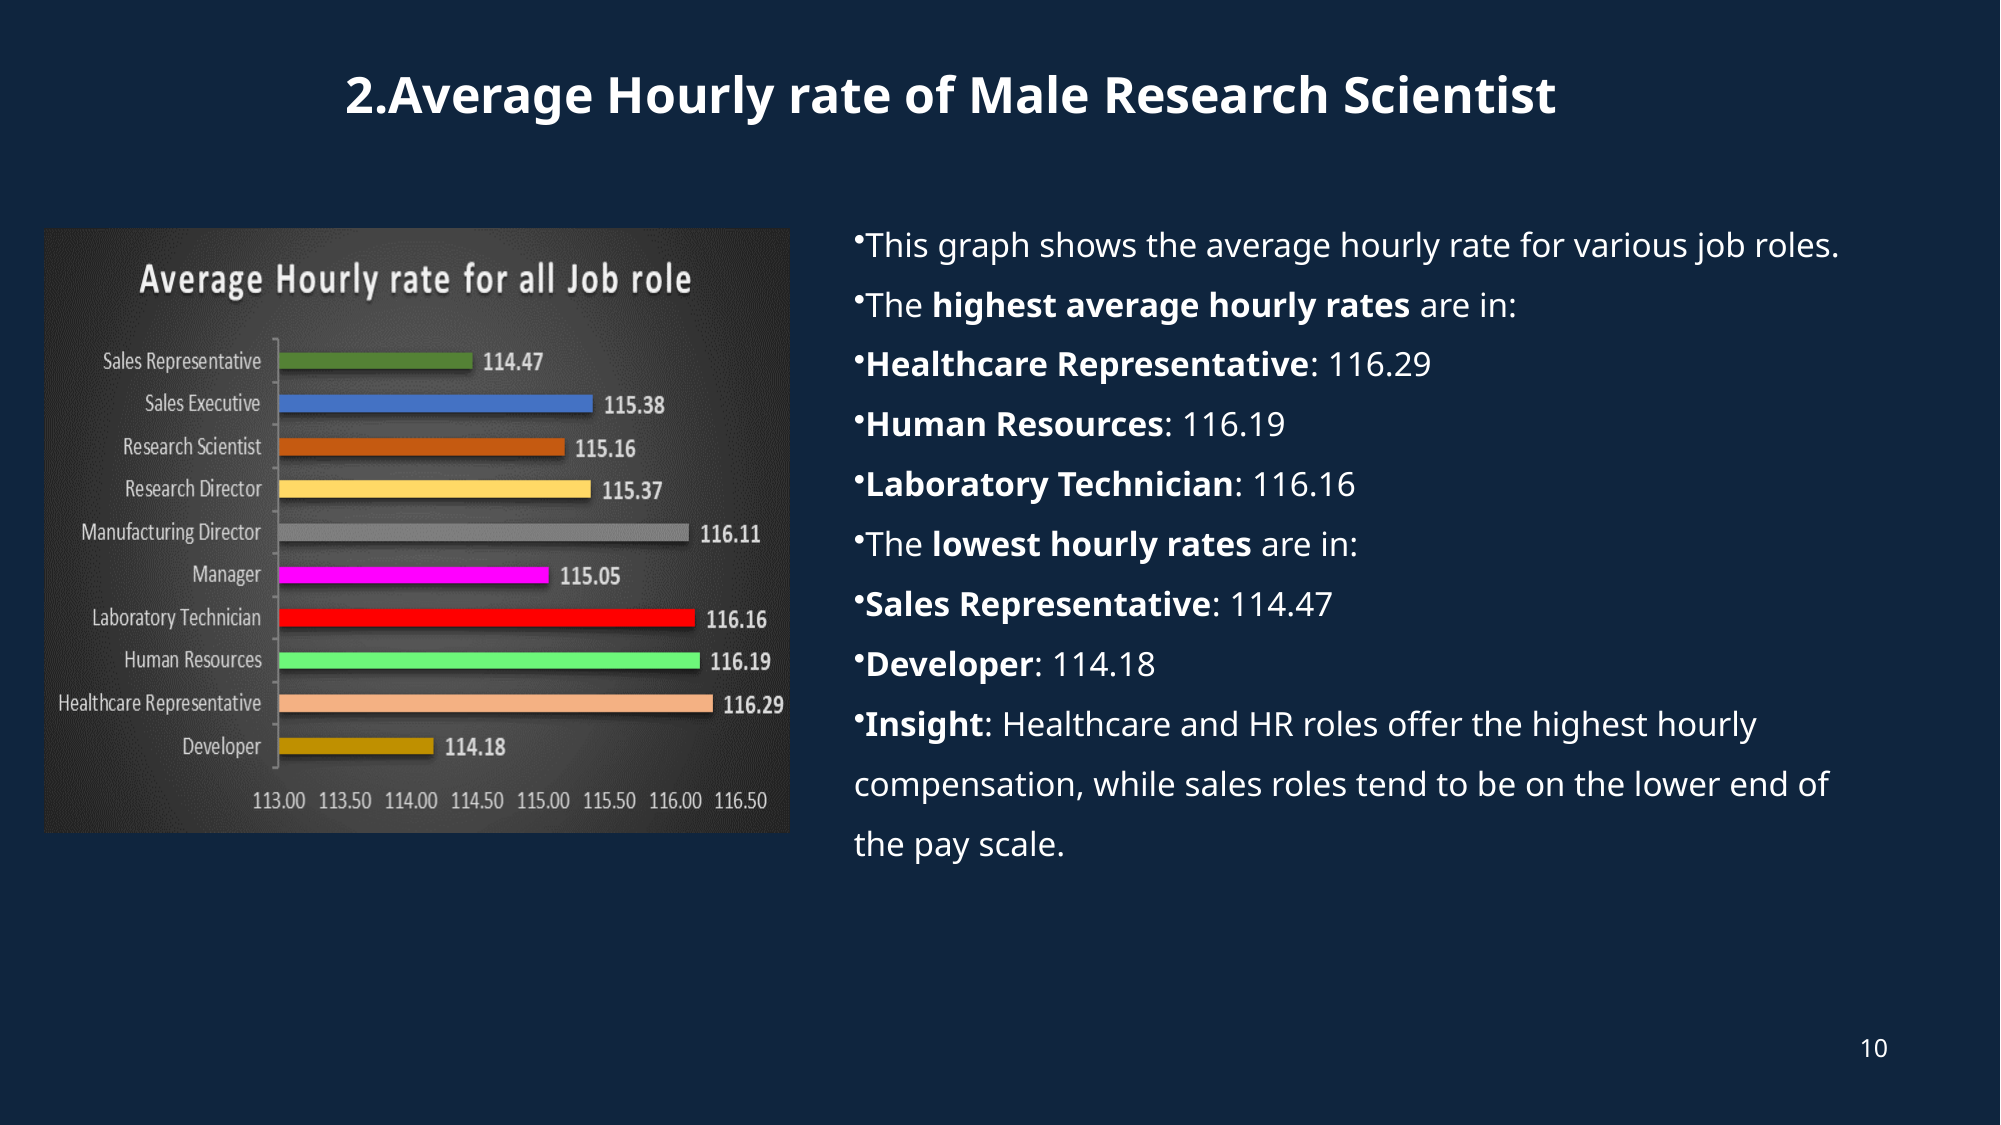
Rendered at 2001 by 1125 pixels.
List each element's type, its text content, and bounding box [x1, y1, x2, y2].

picture [44, 228, 790, 833]
text_box This graph shows the average hourly rate for various job roles. The highest average hourly rates are in: Healthcare Representative: 116.29 Human Resources: 116.19 Laboratory Technician: 116.16 The lowest hourly rates are in: Sales Representative: 114.47 Developer: 114.18 Insight: Healthcare and HR roles offer the highest hourly compensation, while sales roles tend to be on the lower end of the pay scale. [838, 161, 1866, 871]
list 2.Average Hourly rate of Male Research Scientist [267, 62, 1637, 121]
text_box 10 [1836, 1019, 1912, 1080]
